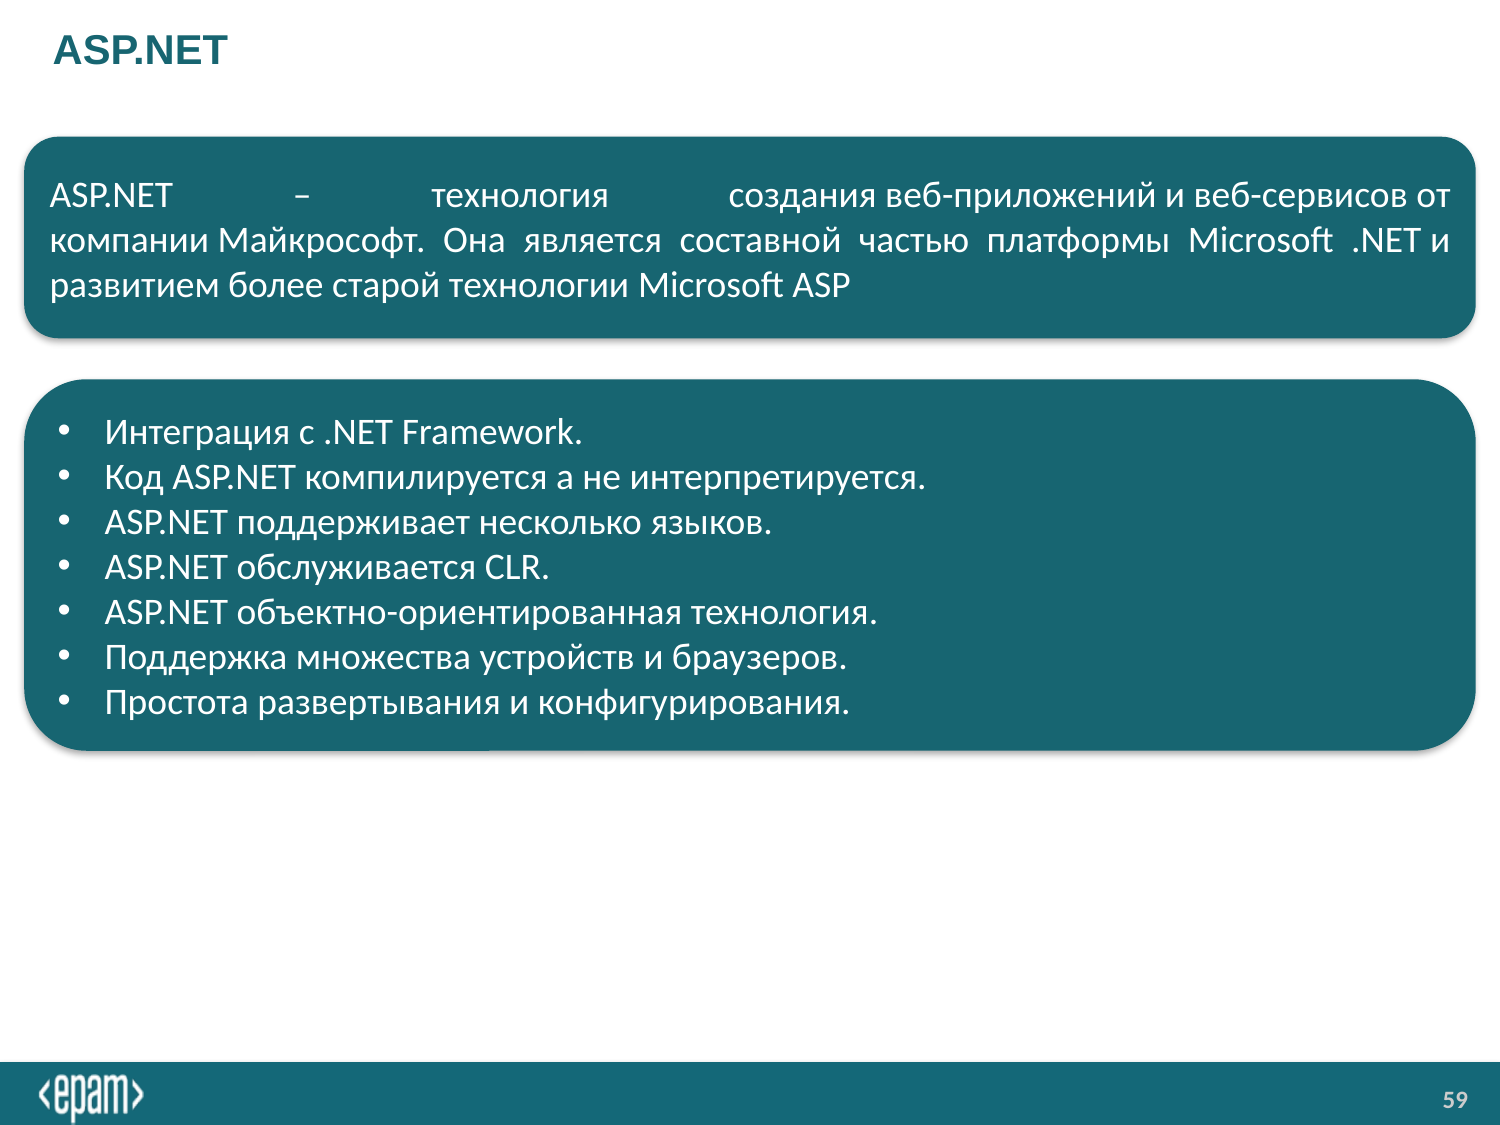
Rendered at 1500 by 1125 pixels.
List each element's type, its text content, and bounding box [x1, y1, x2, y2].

text_box ASP.NET – технология создания веб-приложений и веб-сервисов от компании Майкрософт. Она является составной частью платформы Microsoft .NET и развитием более старой технологии Microsoft ASP [24, 136, 1476, 339]
title ASP.NET [0, 0, 1500, 95]
picture [38, 1074, 144, 1125]
text_box Интеграция с .NET Framework. Код ASP.NET компилируется а не интерпретируется. ASP.NET поддерживает несколько языков. ASP.NET обслуживается CLR. ASP.NET объектно-ориентированная технология. Поддержка множества устройств и браузеров. Простота развертывания и конфигурирования. [24, 379, 1476, 751]
